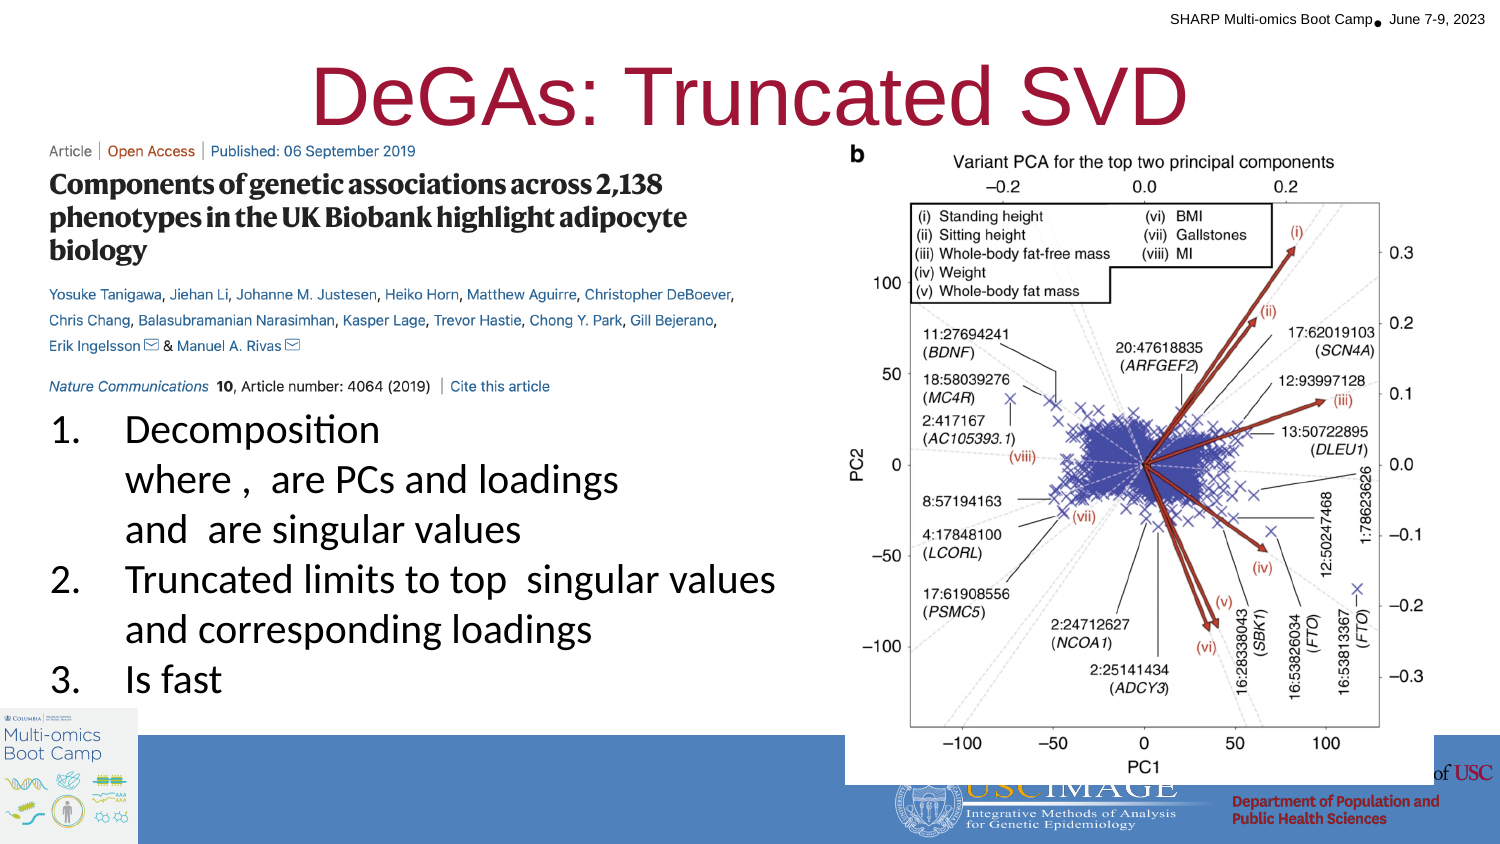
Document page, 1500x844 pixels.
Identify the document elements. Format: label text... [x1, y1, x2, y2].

picture [0, 708, 138, 844]
picture [835, 136, 1500, 844]
picture [45, 134, 751, 406]
title DeGAs: Truncated SVD [75, 22, 1425, 163]
